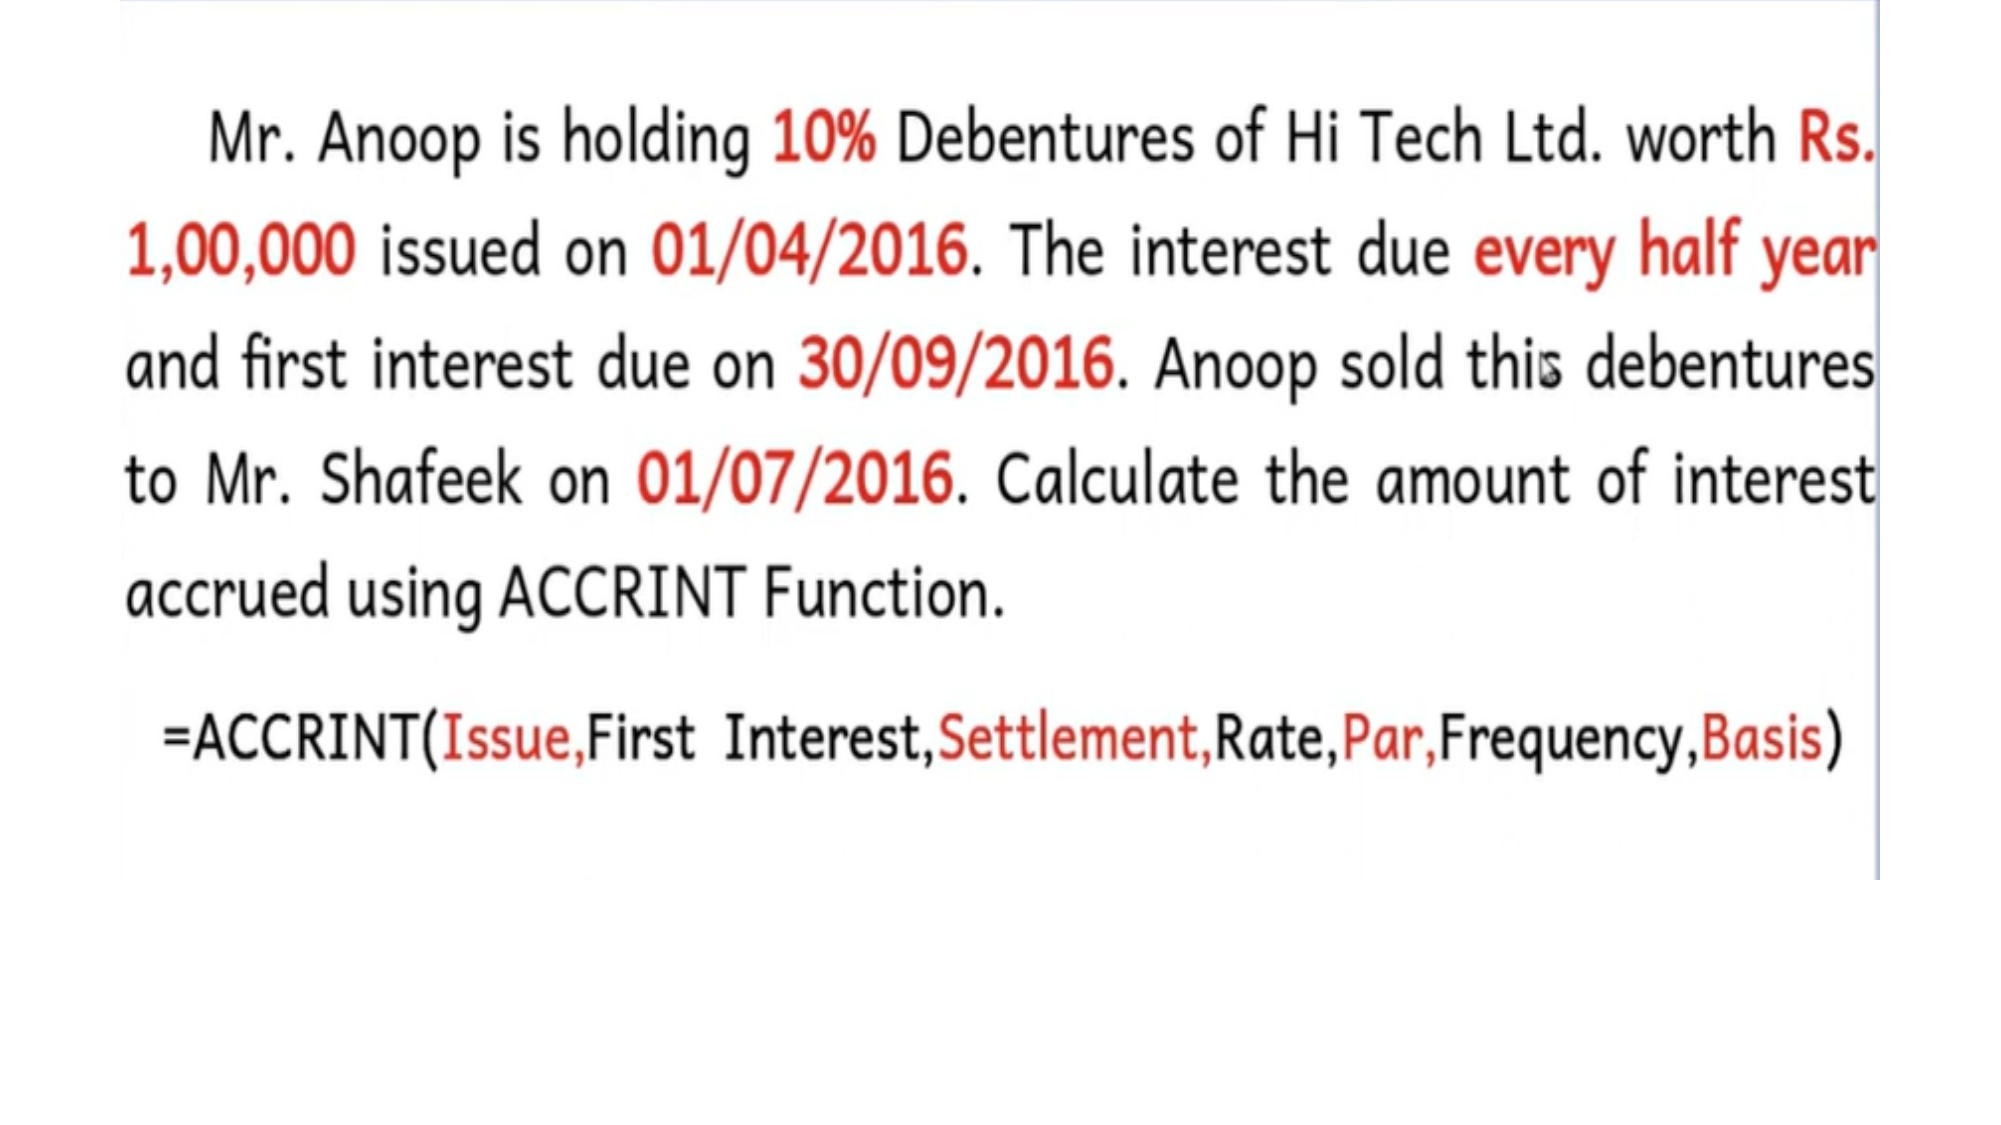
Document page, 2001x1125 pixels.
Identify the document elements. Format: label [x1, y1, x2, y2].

picture [120, 0, 1880, 880]
